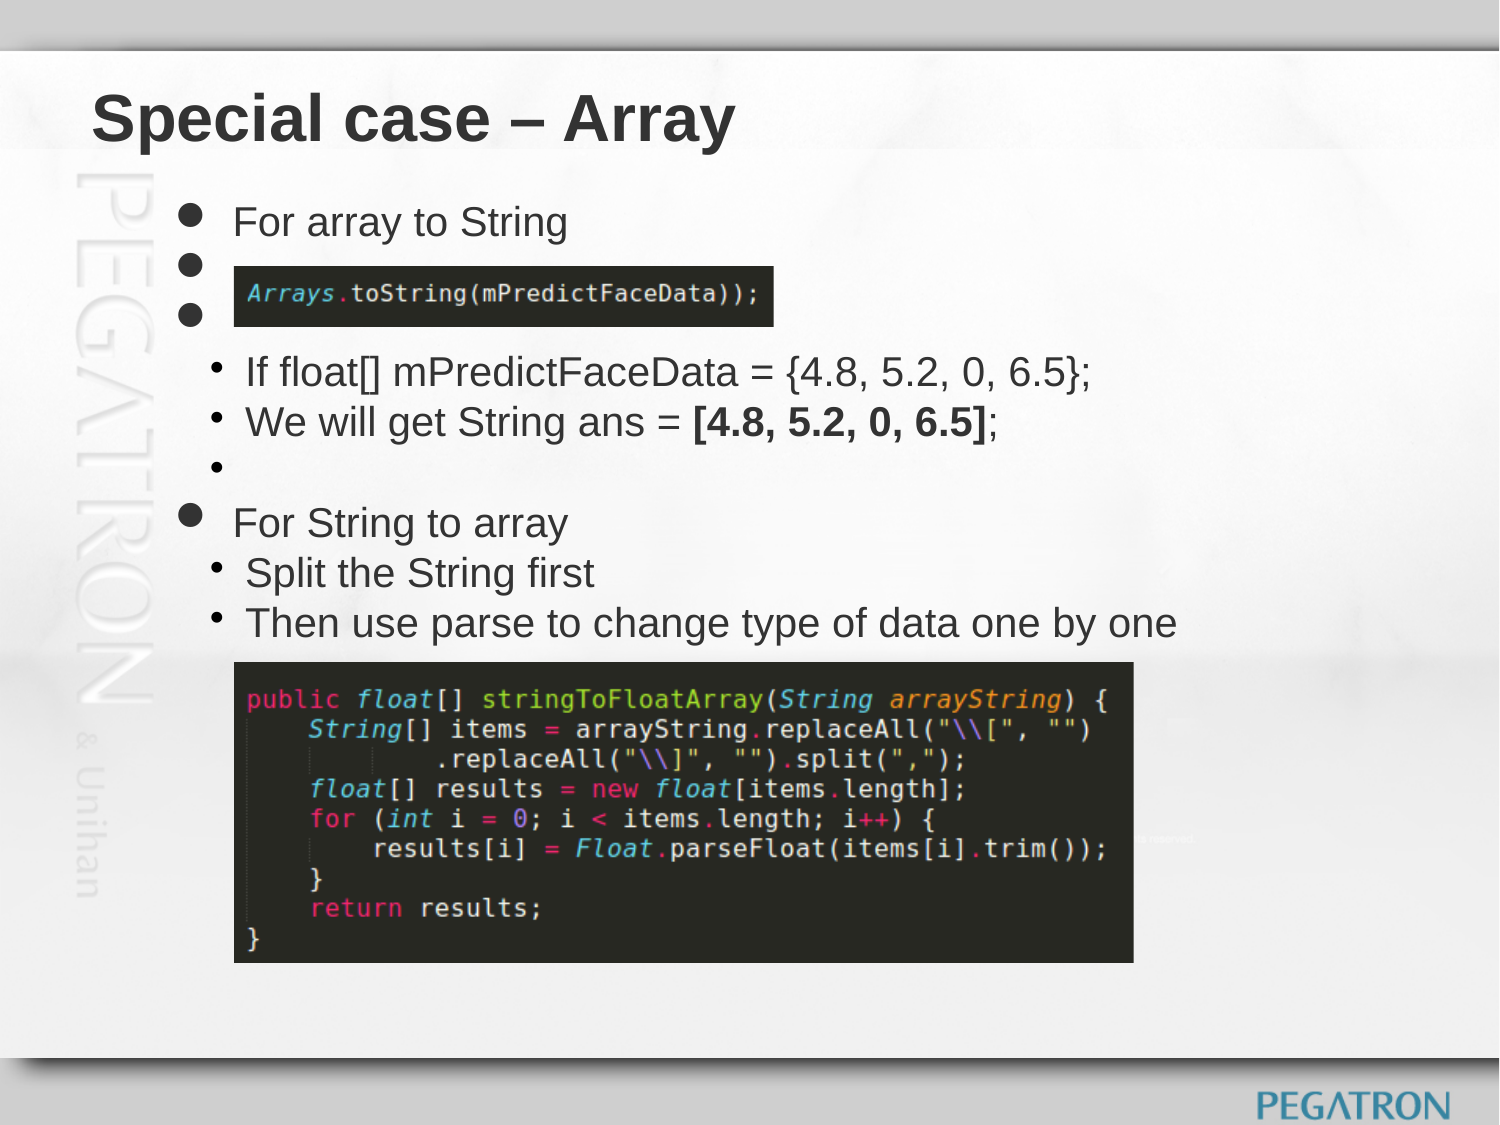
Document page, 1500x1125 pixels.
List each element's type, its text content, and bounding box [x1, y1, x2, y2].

text_box Special case – Array [76, 56, 1425, 172]
picture [233, 662, 1135, 963]
picture [0, 1058, 1500, 1125]
text_box For array to String If float[] mPredictFaceData = {4.8, 5.2, 0, 6.5}; We will get String ans = [4.8, 5.2, 0, 6.5]; For String to array Split the String first Then use parse to change type of data one by one [159, 187, 1425, 1020]
picture [233, 266, 775, 327]
picture [0, 0, 1500, 148]
